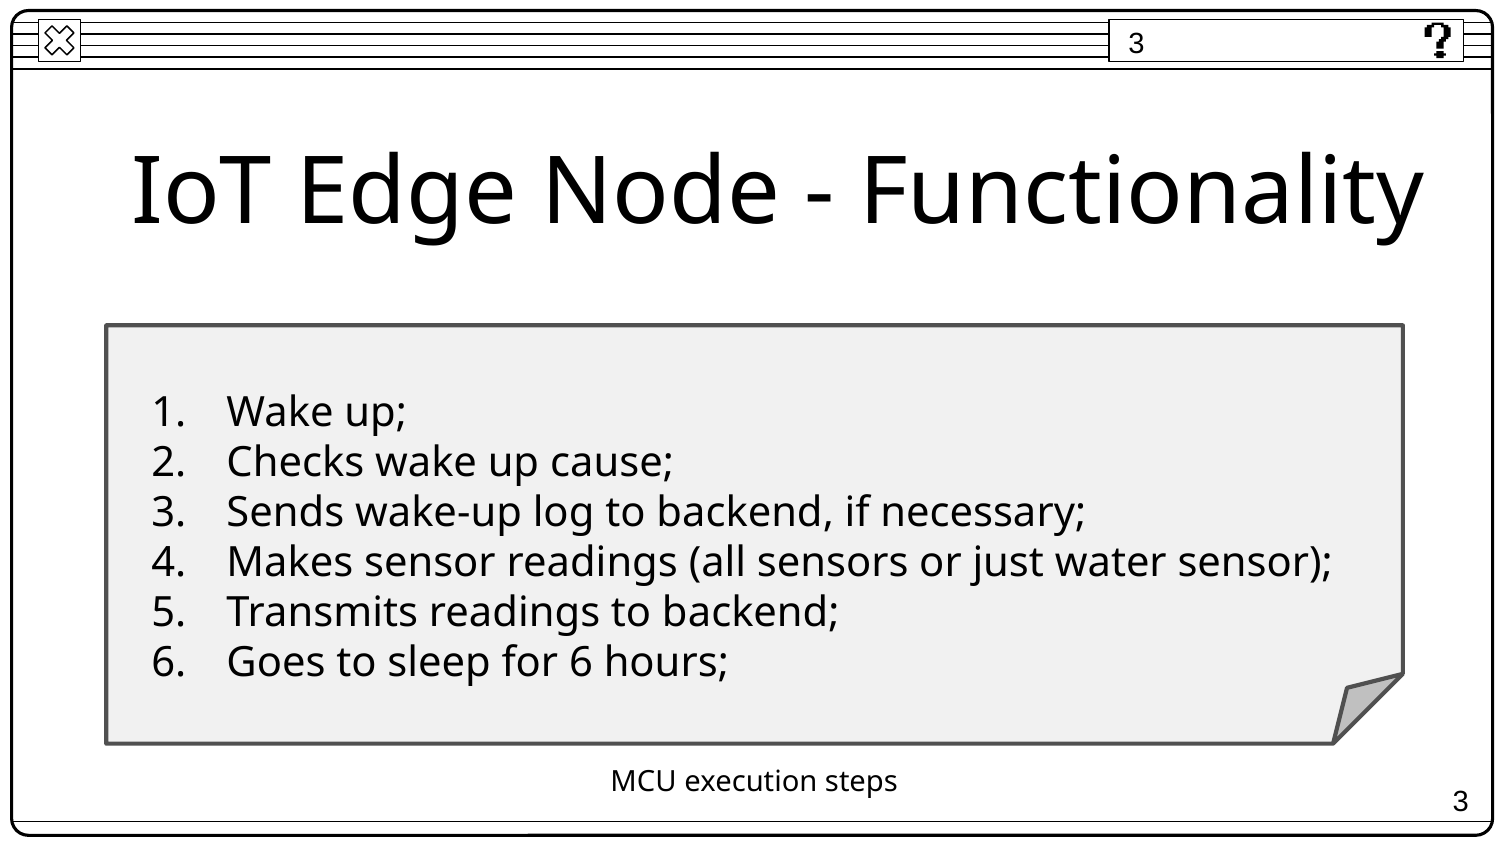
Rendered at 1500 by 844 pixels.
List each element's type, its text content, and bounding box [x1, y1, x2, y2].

title IoT Edge Node - Functionality [116, 132, 1485, 239]
text_box MCU execution steps [480, 754, 1029, 805]
subtitle Wake up; Checks wake up cause; Sends wake-up log to backend, if necessary; Makes sensor readings (all sensors or just water sensor); Transmits readings to backend; Goes to sleep for 6 hours; [136, 355, 1464, 715]
text_box 3 [1113, 17, 1160, 67]
text_box [104, 323, 1405, 746]
text_box 3 [1437, 774, 1484, 825]
